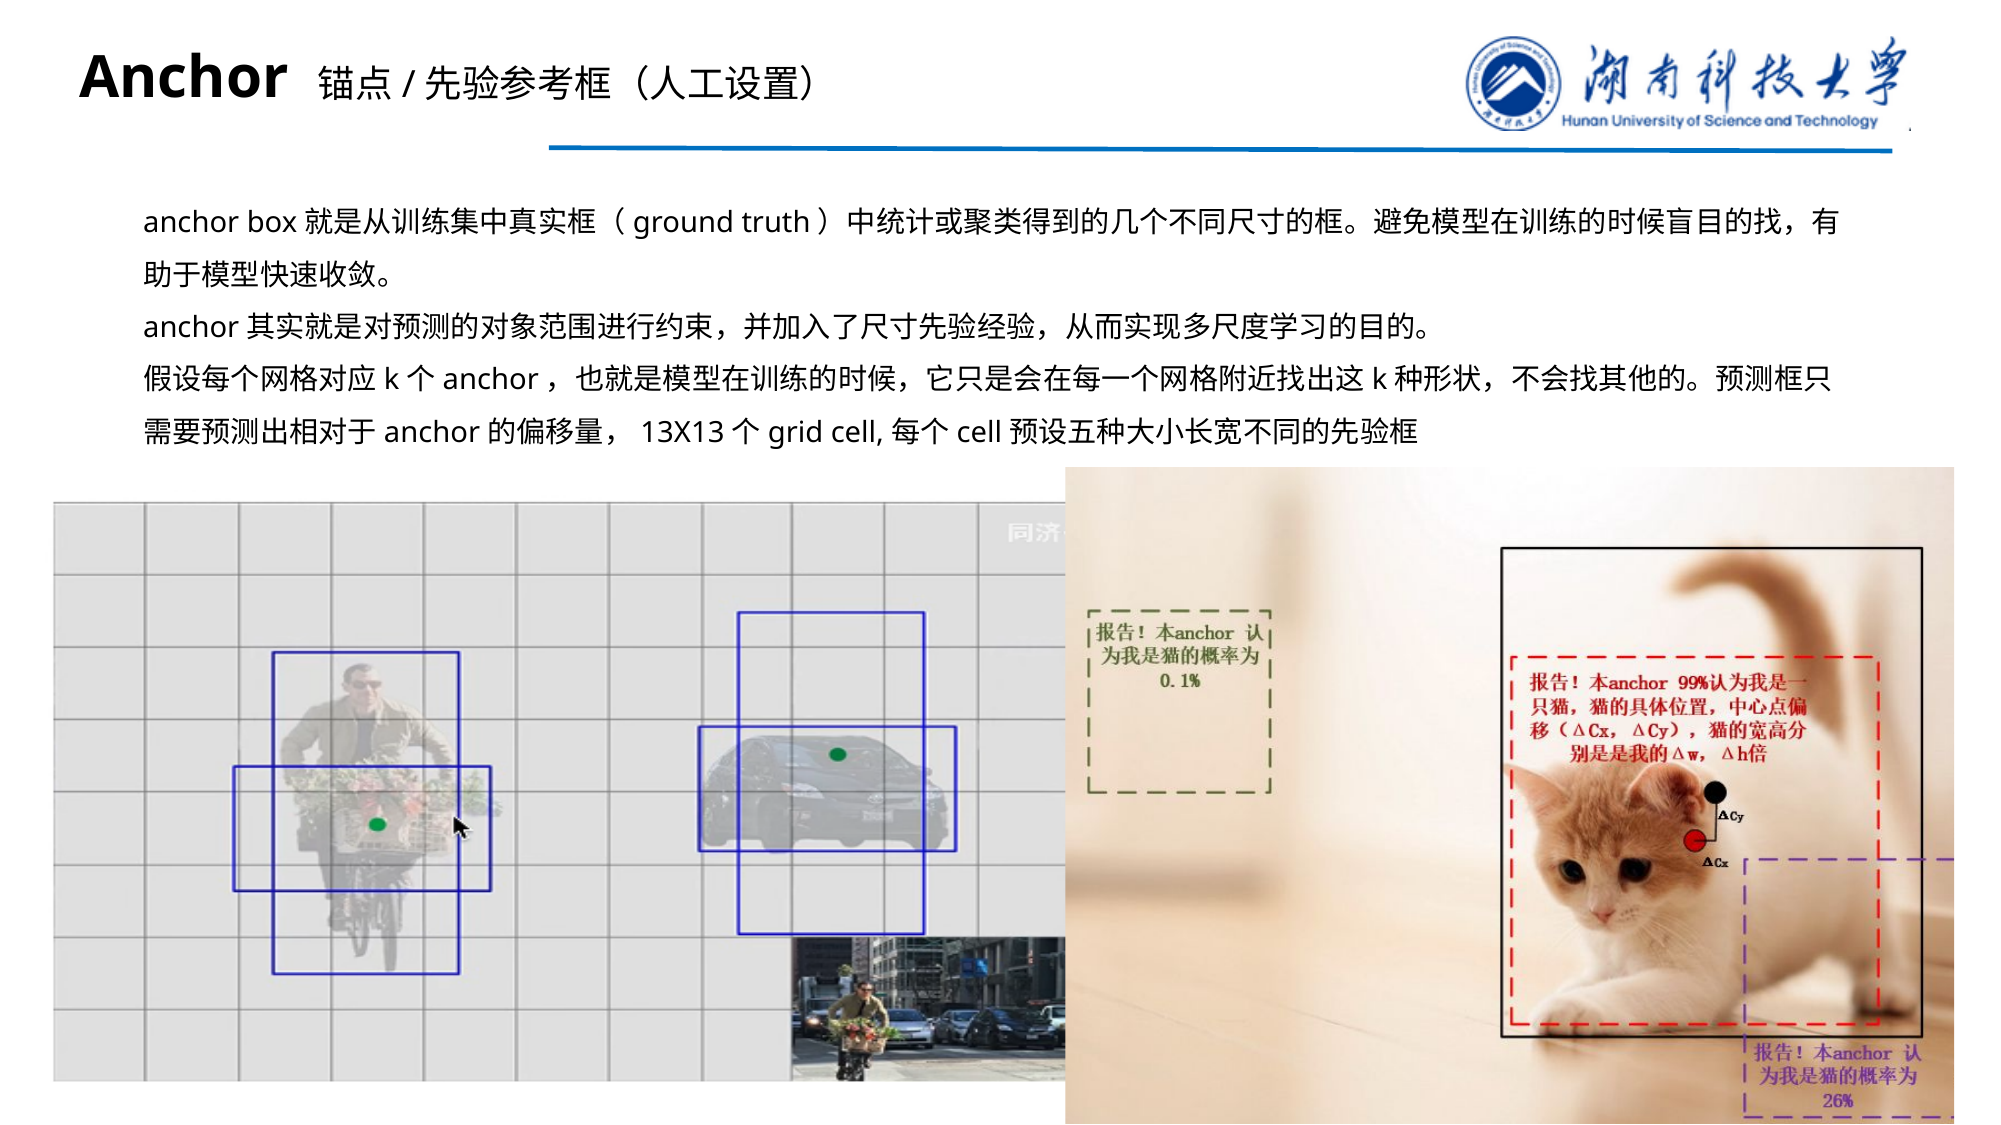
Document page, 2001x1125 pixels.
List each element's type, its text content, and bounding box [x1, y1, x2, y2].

text_box anchor box就是从训练集中真实框（ground truth）中统计或聚类得到的几个不同尺寸的框。避免模型在训练的时候盲目的找，有助于模型快速收敛。 anchor其实就是对预测的对象范围进行约束，并加入了尺寸先验经验，从而实现多尺度学习的目的。 假设每个网格对应k个anchor，也就是模型在训练的时候，它只是会在每一个网格附近找出这k种形状，不会找其他的。预测框只需要预测出相对于anchor的偏移量，13X13个grid cell,每个cell预设五种大小长宽不同的先验框 [128, 178, 1872, 456]
picture [1449, 24, 1911, 131]
picture [45, 467, 1955, 1124]
text_box Anchor 锚点/先验参考框（人工设置） [64, 31, 1117, 117]
